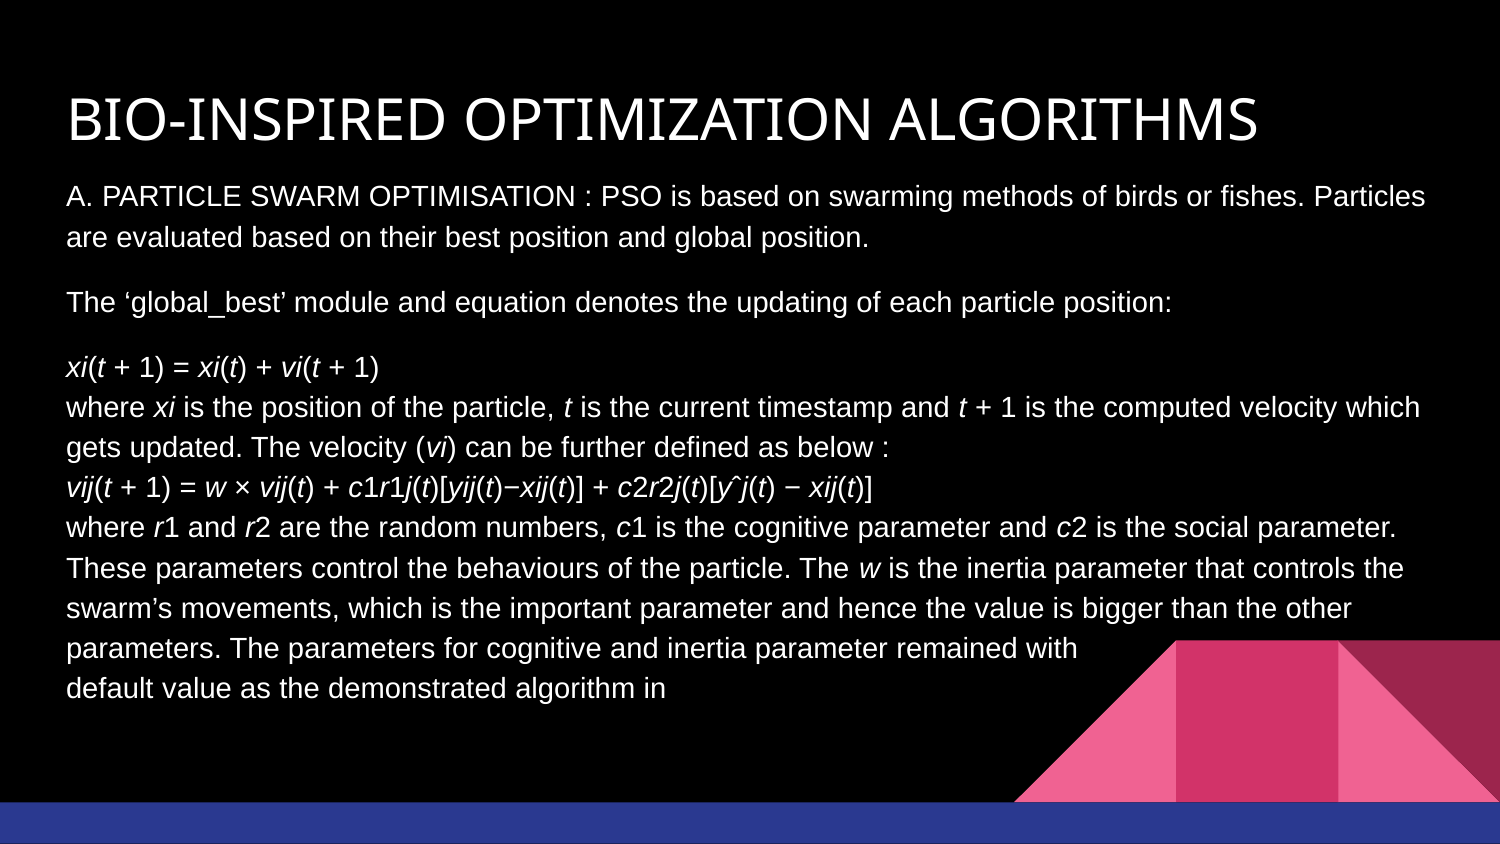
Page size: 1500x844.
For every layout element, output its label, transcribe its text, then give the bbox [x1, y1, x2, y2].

list A. PARTICLE SWARM OPTIMISATION : PSO is based on swarming methods of birds or fishes. Particles are evaluated based on their best position and global position. The ‘global_best’ module and equation denotes the updating of each particle position: xi(t + 1) = xi(t) + vi(t + 1) where xi is the position of the particle, t is the current timestamp and t + 1 is the computed velocity which gets updated. The velocity (vi) can be further defined as below : vij(t + 1) = w × vij(t) + c1r1j(t)[yij(t)−xij(t)] + c2r2j(t)[yˆj(t) − xij(t)] where r1 and r2 are the random numbers, c1 is the cognitive parameter and c2 is the social parameter. These parameters control the behaviours of the particle. The w is the inertia parameter that controls the swarm’s movements, which is the important parameter and hence the value is bigger than the other parameters. The parameters for cognitive and inertia parameter remained with default value as the demonstrated algorithm in [51, 157, 1449, 750]
title BIO-INSPIRED OPTIMIZATION ALGORITHMS [51, 67, 1449, 157]
